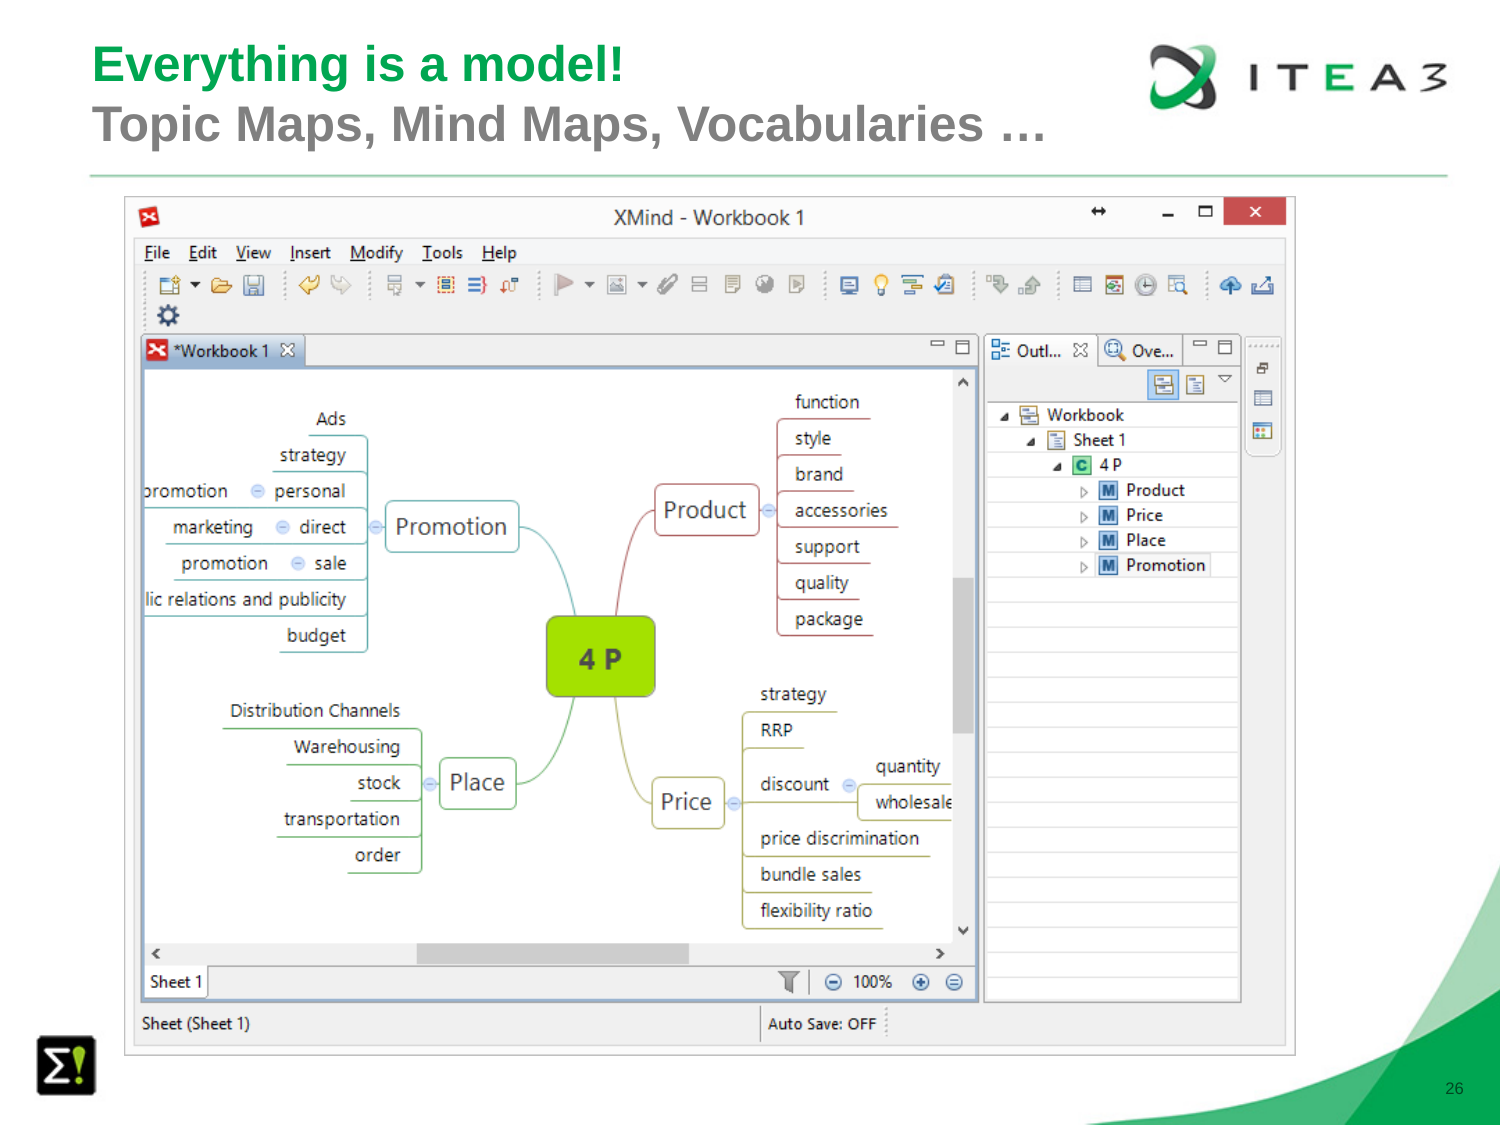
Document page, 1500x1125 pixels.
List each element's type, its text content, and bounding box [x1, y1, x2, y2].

title Everything is a model! Topic Maps, Mind Maps, Vocabularies … [76, 23, 1099, 160]
picture [0, 0, 1500, 1125]
